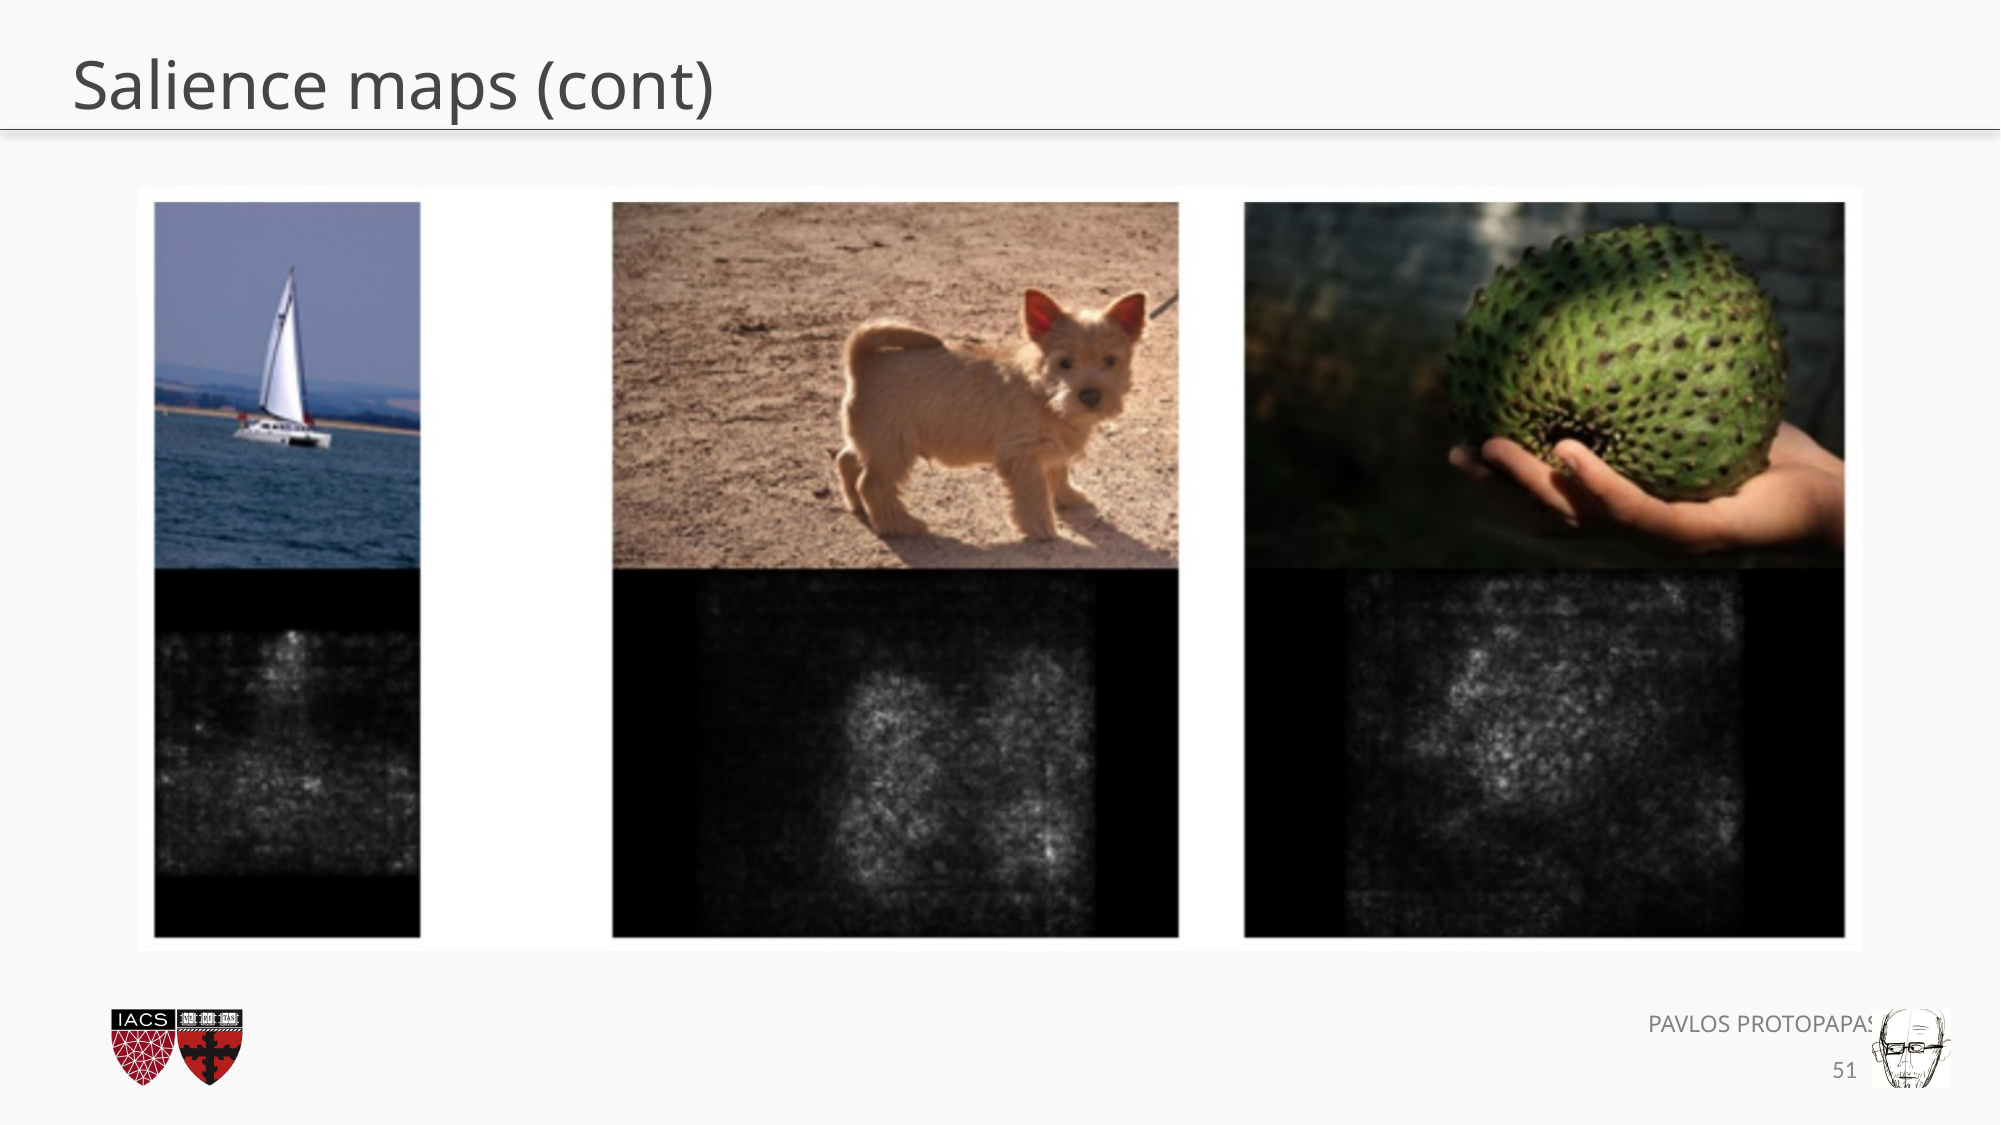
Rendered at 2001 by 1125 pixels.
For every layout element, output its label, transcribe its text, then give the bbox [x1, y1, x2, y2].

picture [137, 187, 1863, 951]
title Salience maps (cont) [57, 35, 1943, 162]
picture [109, 1009, 243, 1086]
slide_number 51 [1405, 1038, 1873, 1099]
picture [1872, 1009, 1951, 1088]
